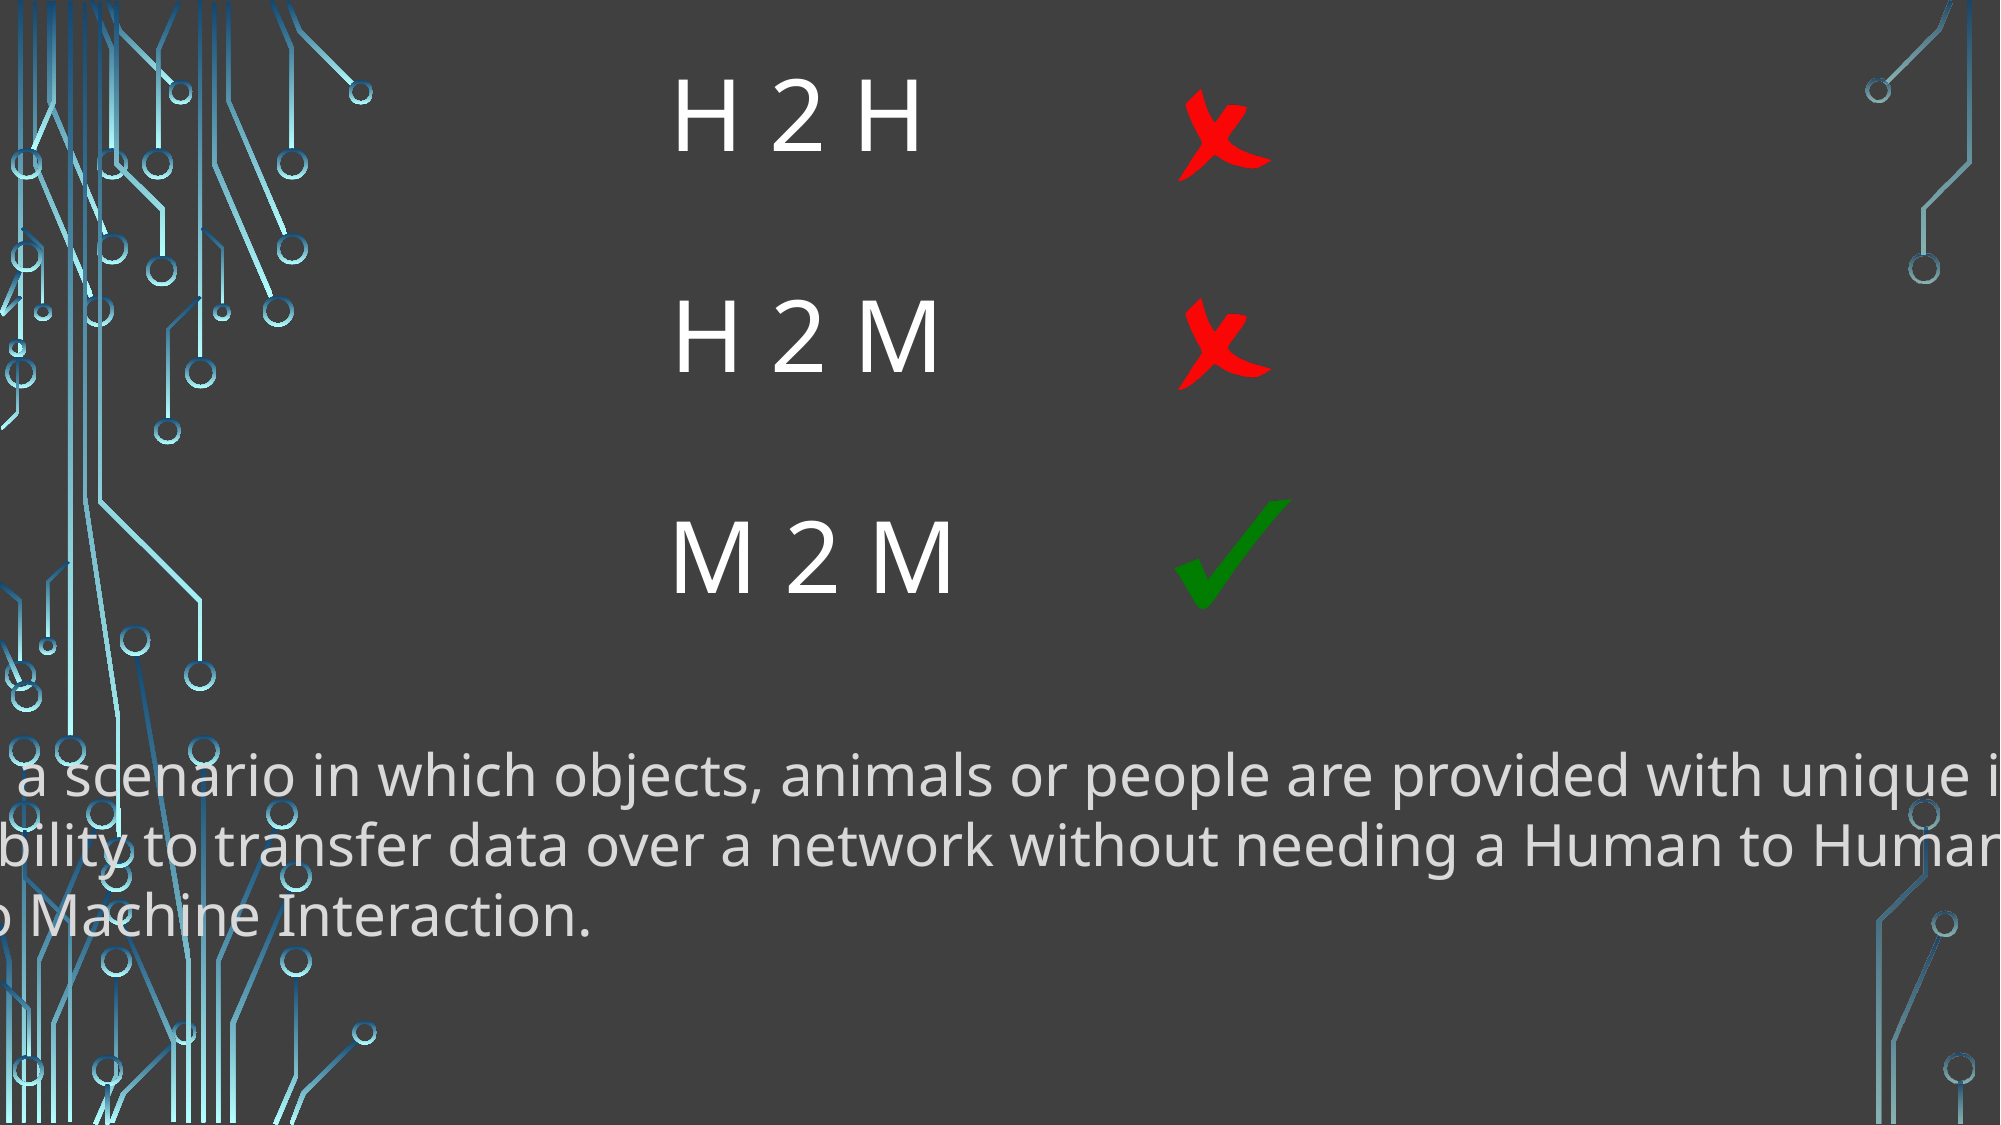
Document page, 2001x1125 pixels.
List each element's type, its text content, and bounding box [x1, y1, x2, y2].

text_box M 2 M [652, 485, 974, 621]
text_box The IoT is a scenario in which objects, animals or people are provided with unique identifiers and the ability to transfer data over a network without needing a Human to Human or Human to Machine Interaction. [0, 731, 2000, 956]
picture [1174, 498, 1292, 609]
picture [1178, 88, 1272, 181]
picture [1178, 298, 1272, 391]
text_box H 2 M [655, 264, 960, 400]
text_box H 2 H [654, 44, 1002, 179]
